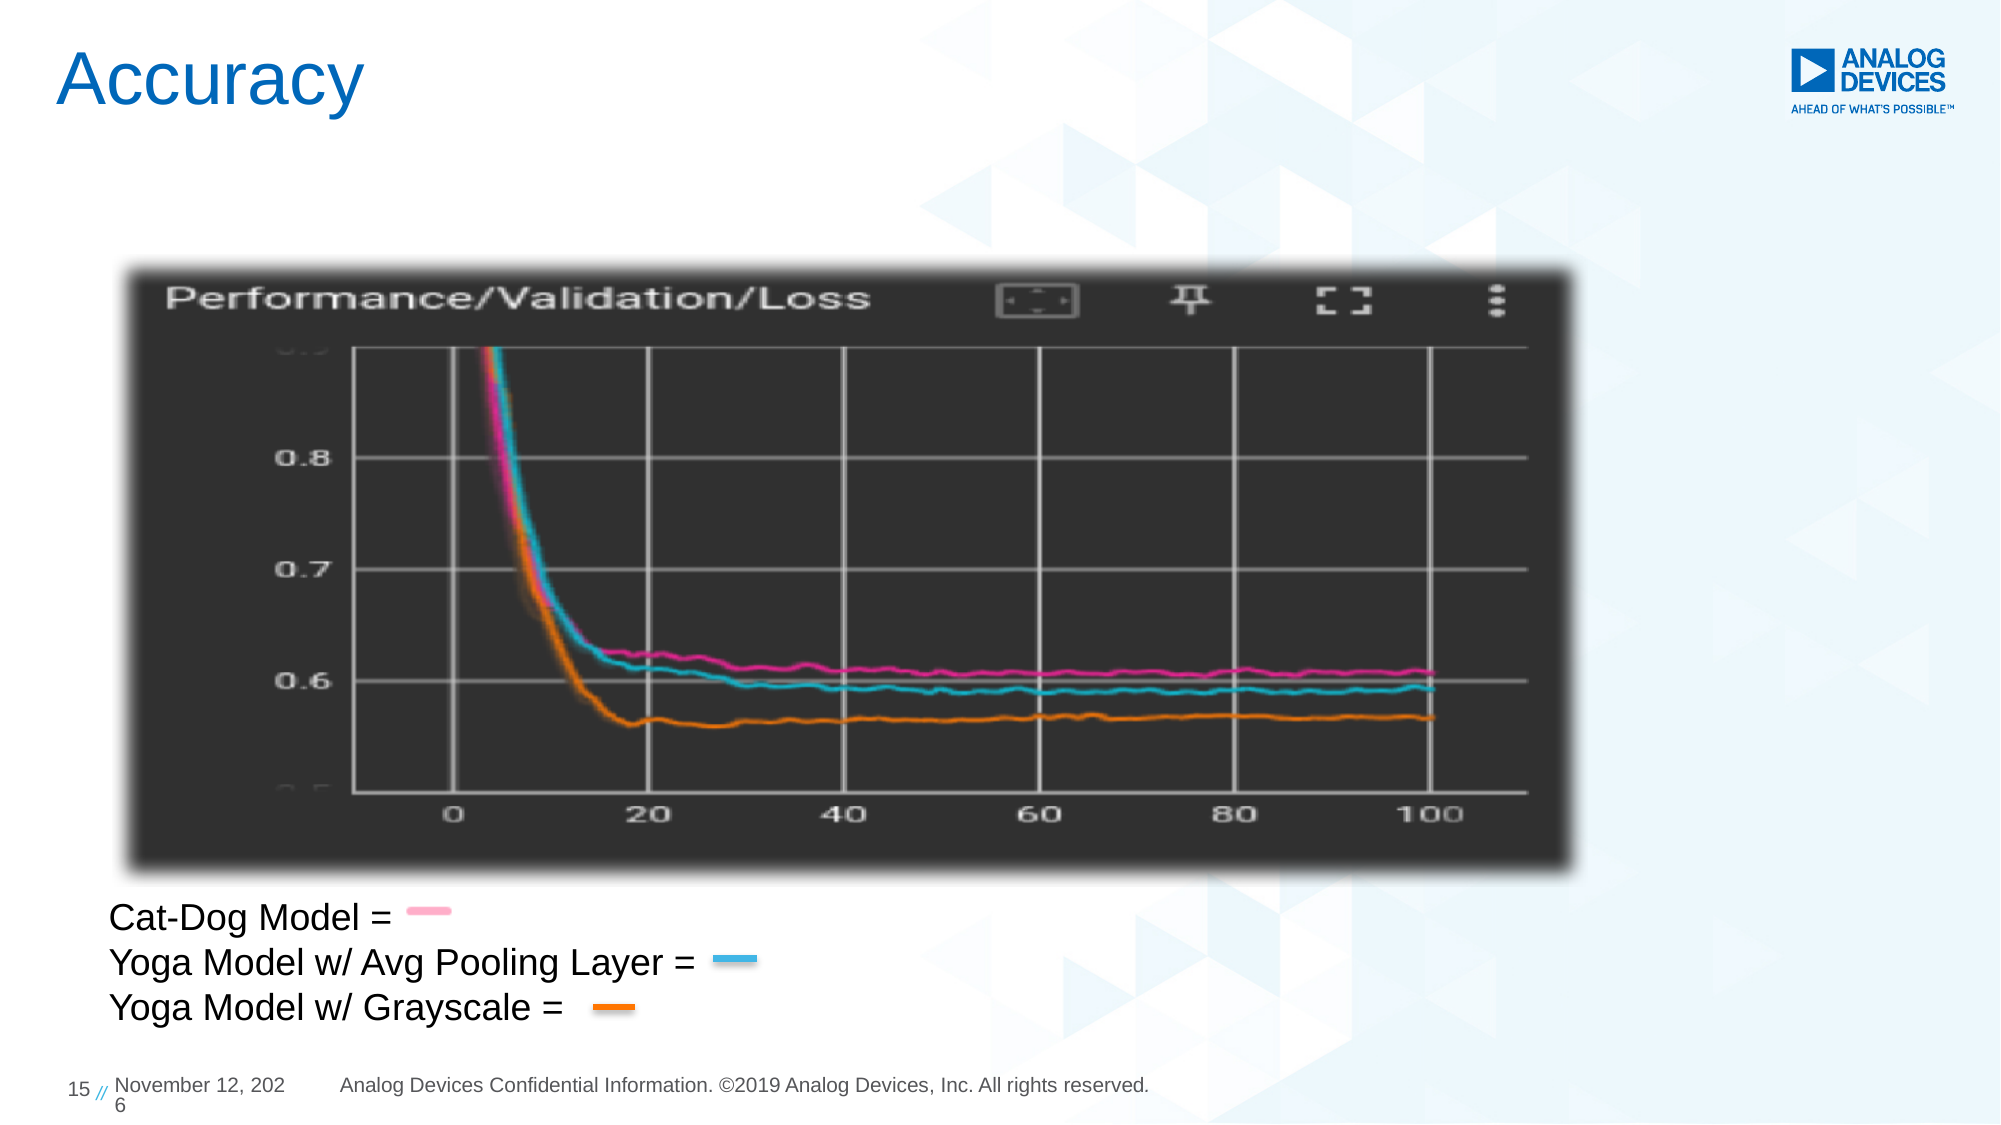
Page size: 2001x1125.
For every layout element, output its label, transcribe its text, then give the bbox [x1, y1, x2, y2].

title Accuracy [56, 0, 1731, 138]
picture [0, 0, 2001, 1125]
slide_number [114, 1058, 291, 1110]
text_box Cat-Dog Model = Yoga Model w/ Avg Pooling Layer = Yoga Model w/ Grayscale = [93, 886, 915, 1036]
footer Analog Devices Confidential Information. ©2019 Analog Devices, Inc. All rights reserved. [339, 1058, 1310, 1110]
slide_number 15 // [0, 1058, 107, 1110]
